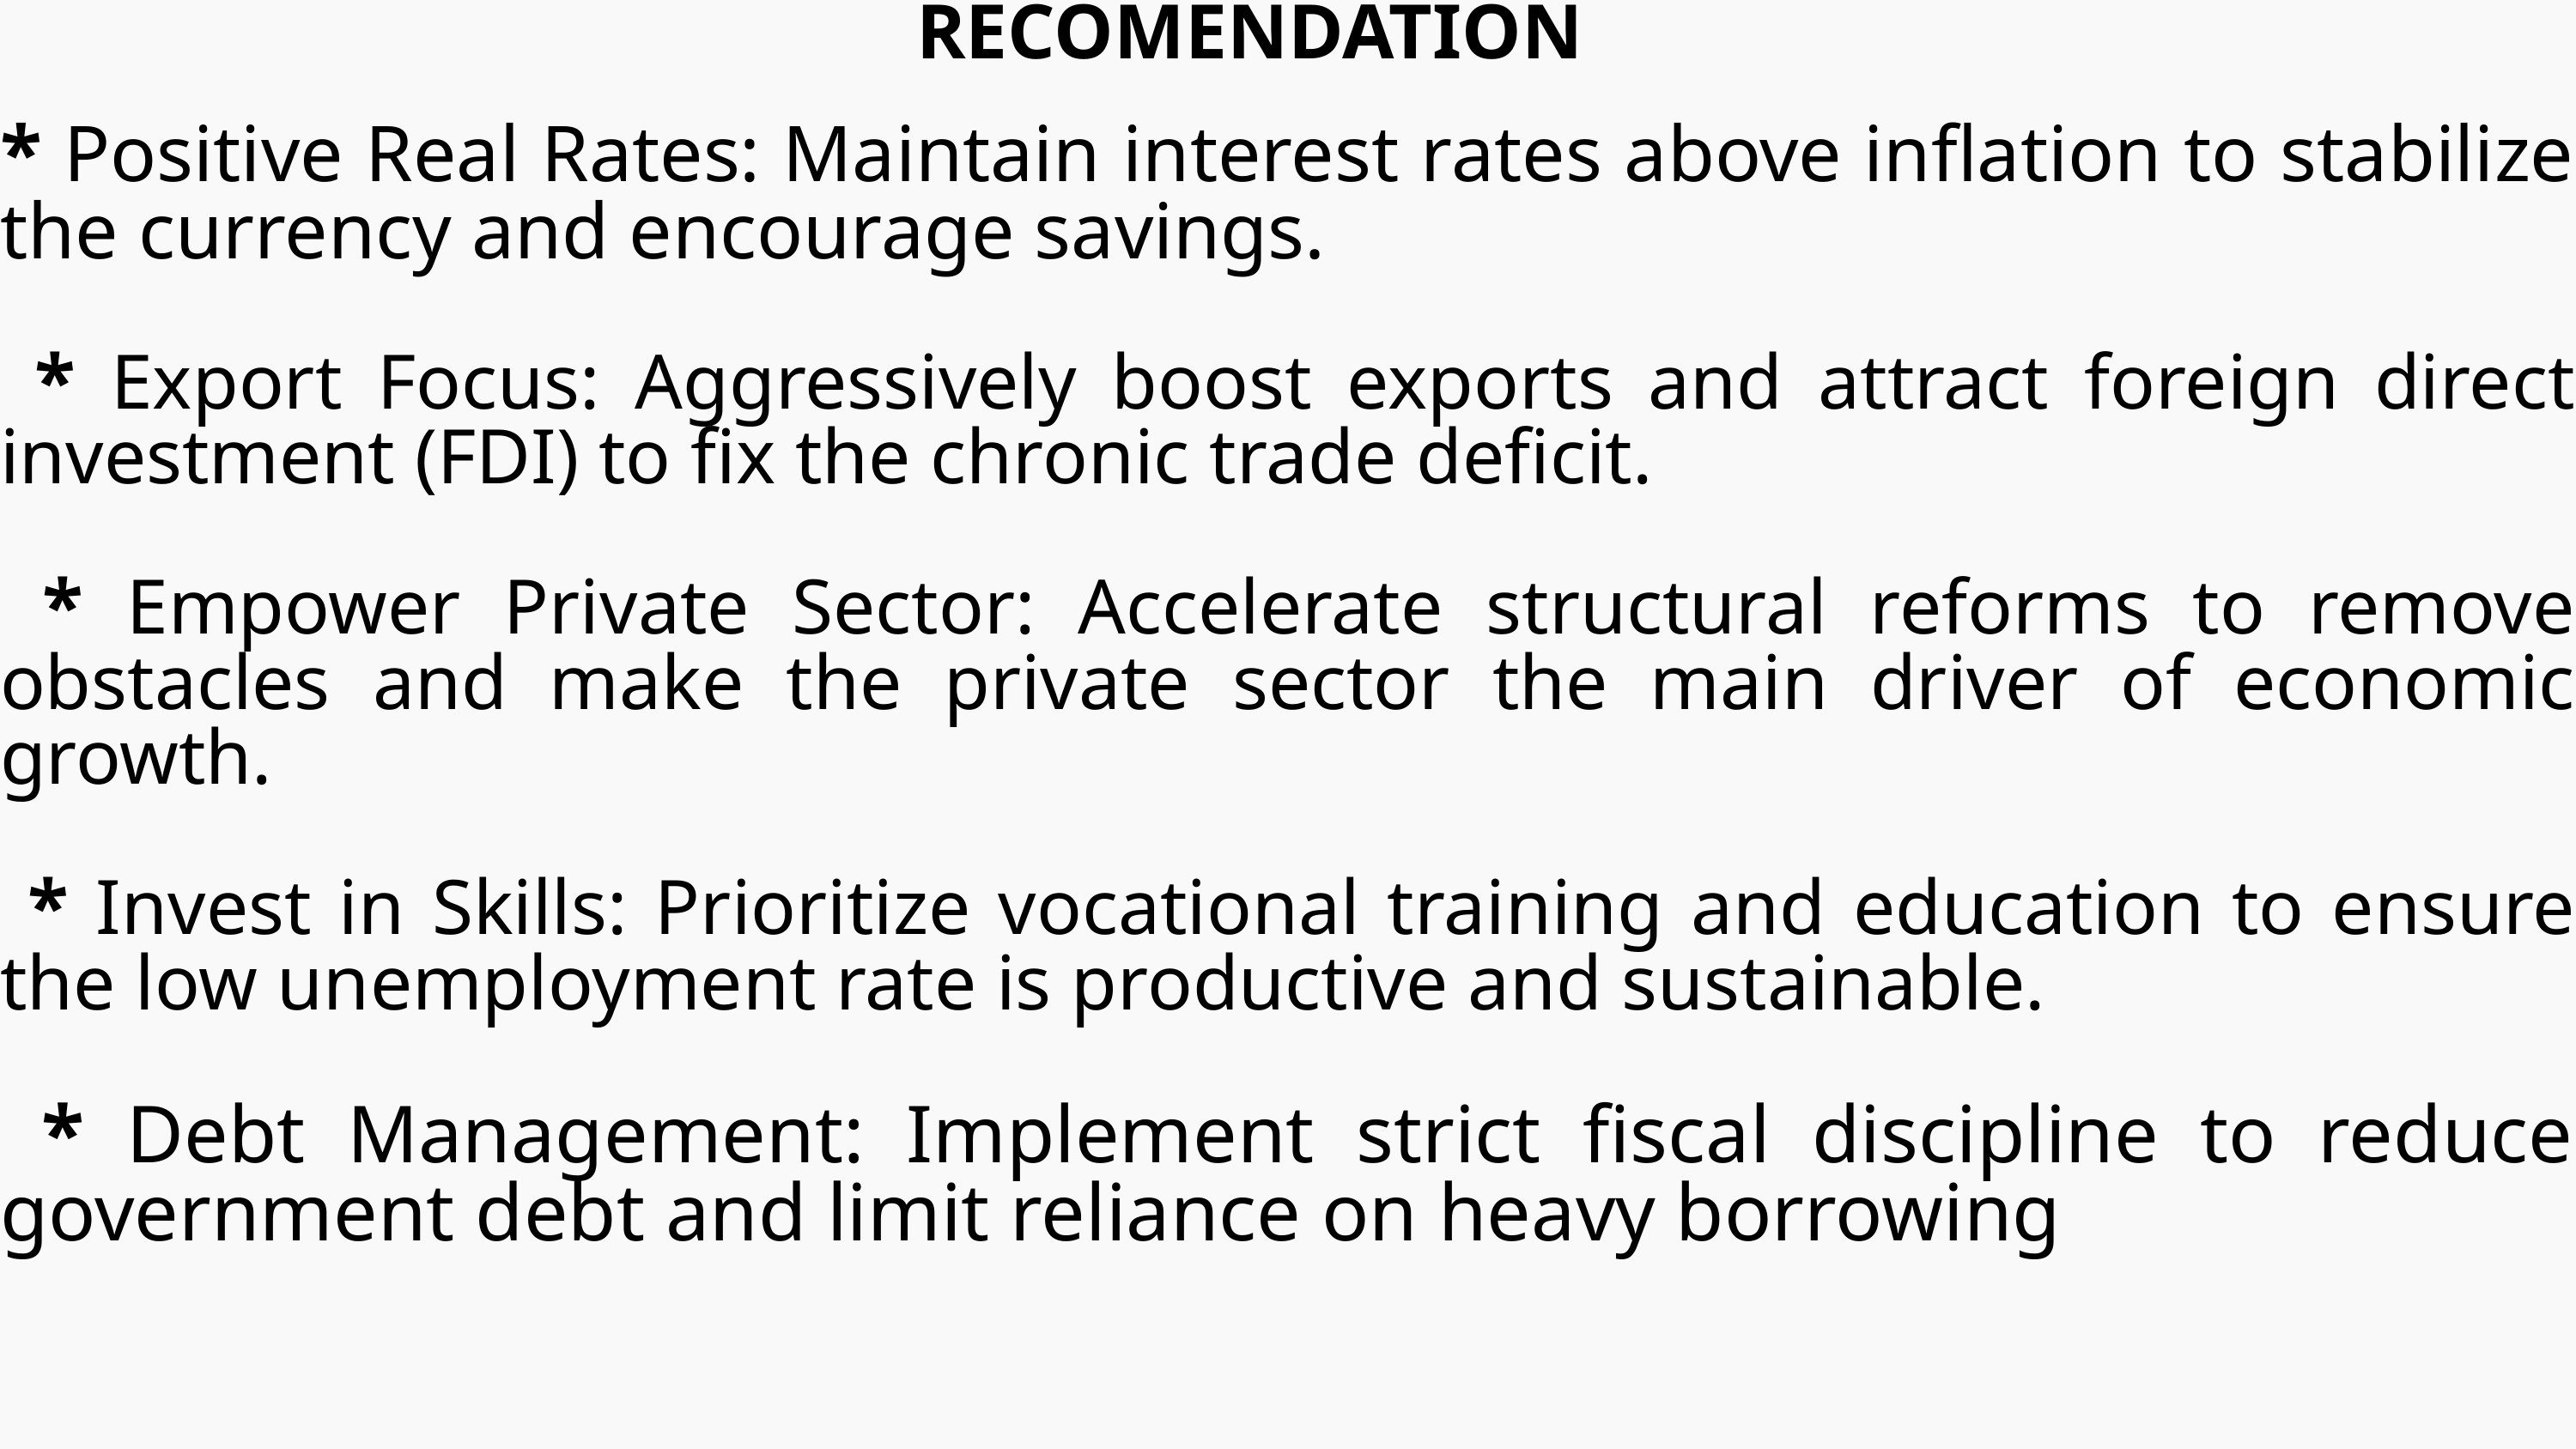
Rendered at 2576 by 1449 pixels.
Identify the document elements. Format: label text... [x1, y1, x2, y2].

text_box * Positive Real Rates: Maintain interest rates above inflation to stabilize the currency and encourage savings. * Export Focus: Aggressively boost exports and attract foreign direct investment (FDI) to fix the chronic trade deficit. * Empower Private Sector: Accelerate structural reforms to remove obstacles and make the private sector the main driver of economic growth. * Invest in Skills: Prioritize vocational training and education to ensure the low unemployment rate is productive and sustainable. * Debt Management: Implement strict fiscal discipline to reduce government debt and limit reliance on heavy borrowing [0, 119, 2576, 1258]
text_box RECOMENDATION [789, 0, 1710, 74]
